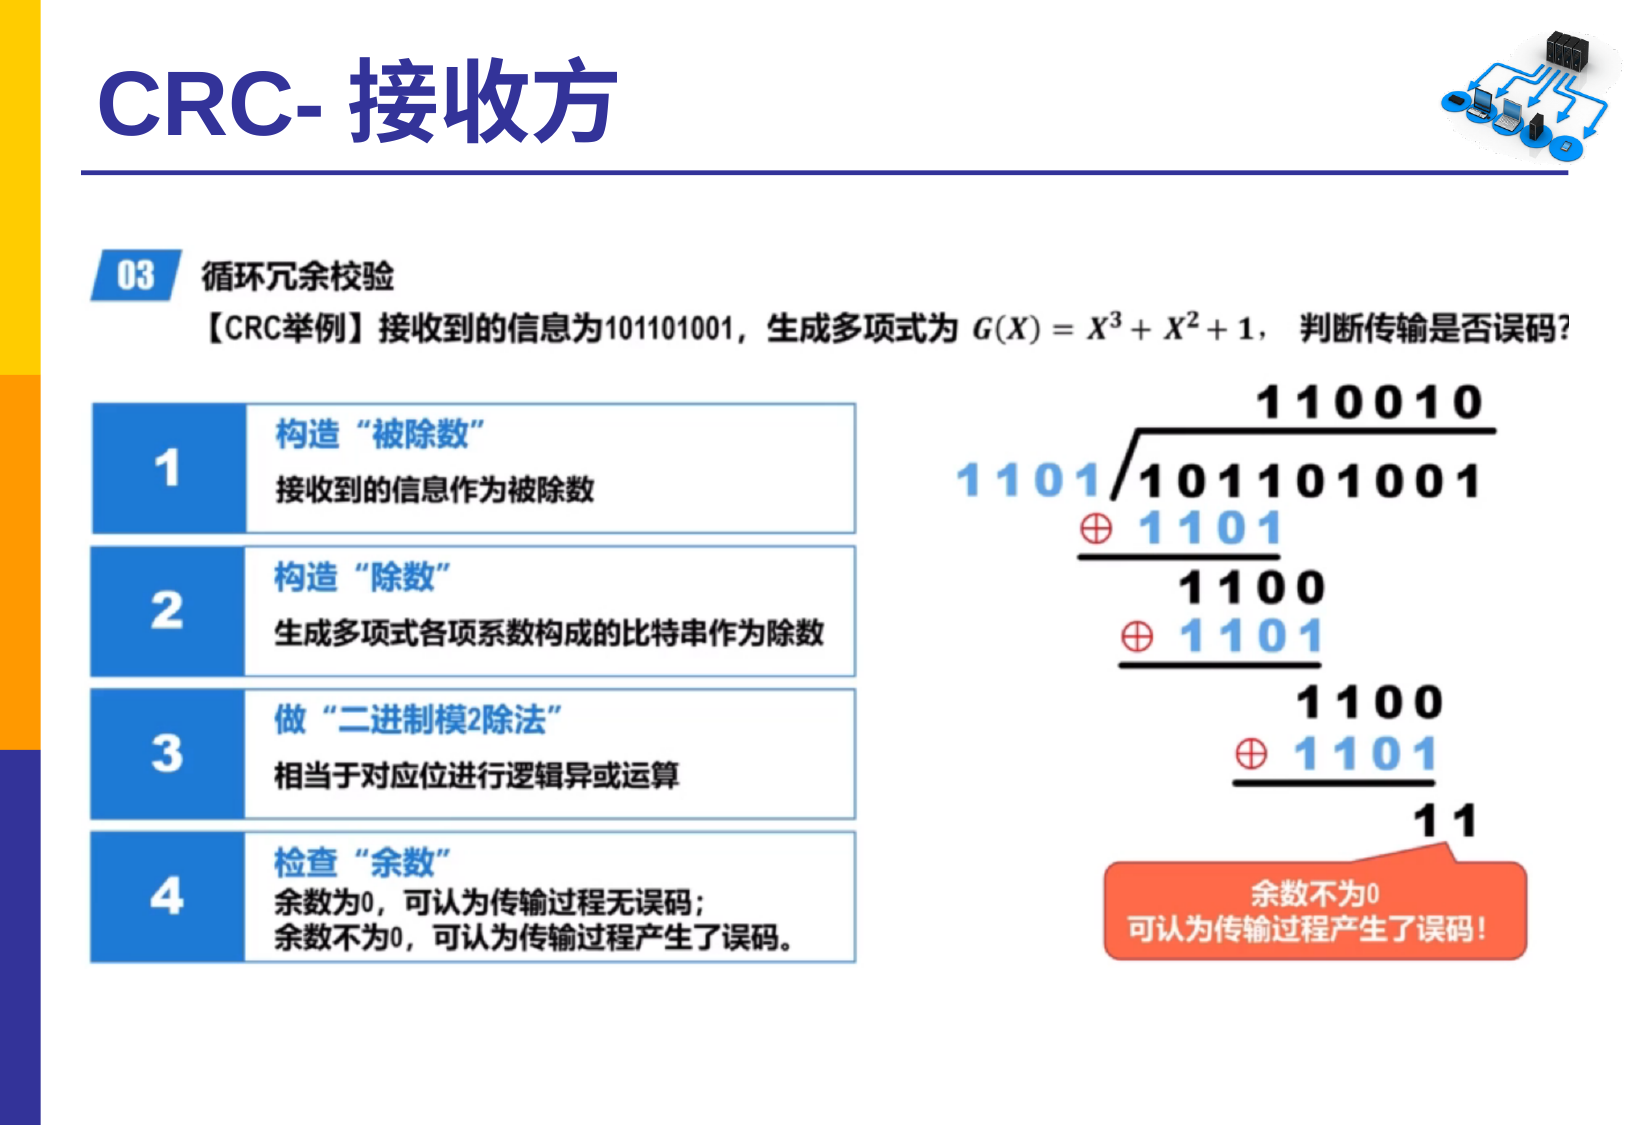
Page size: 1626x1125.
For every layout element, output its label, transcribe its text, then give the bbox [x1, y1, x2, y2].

picture [1438, 30, 1624, 165]
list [80, 233, 1569, 969]
title CRC-接收方 [81, 30, 1569, 161]
